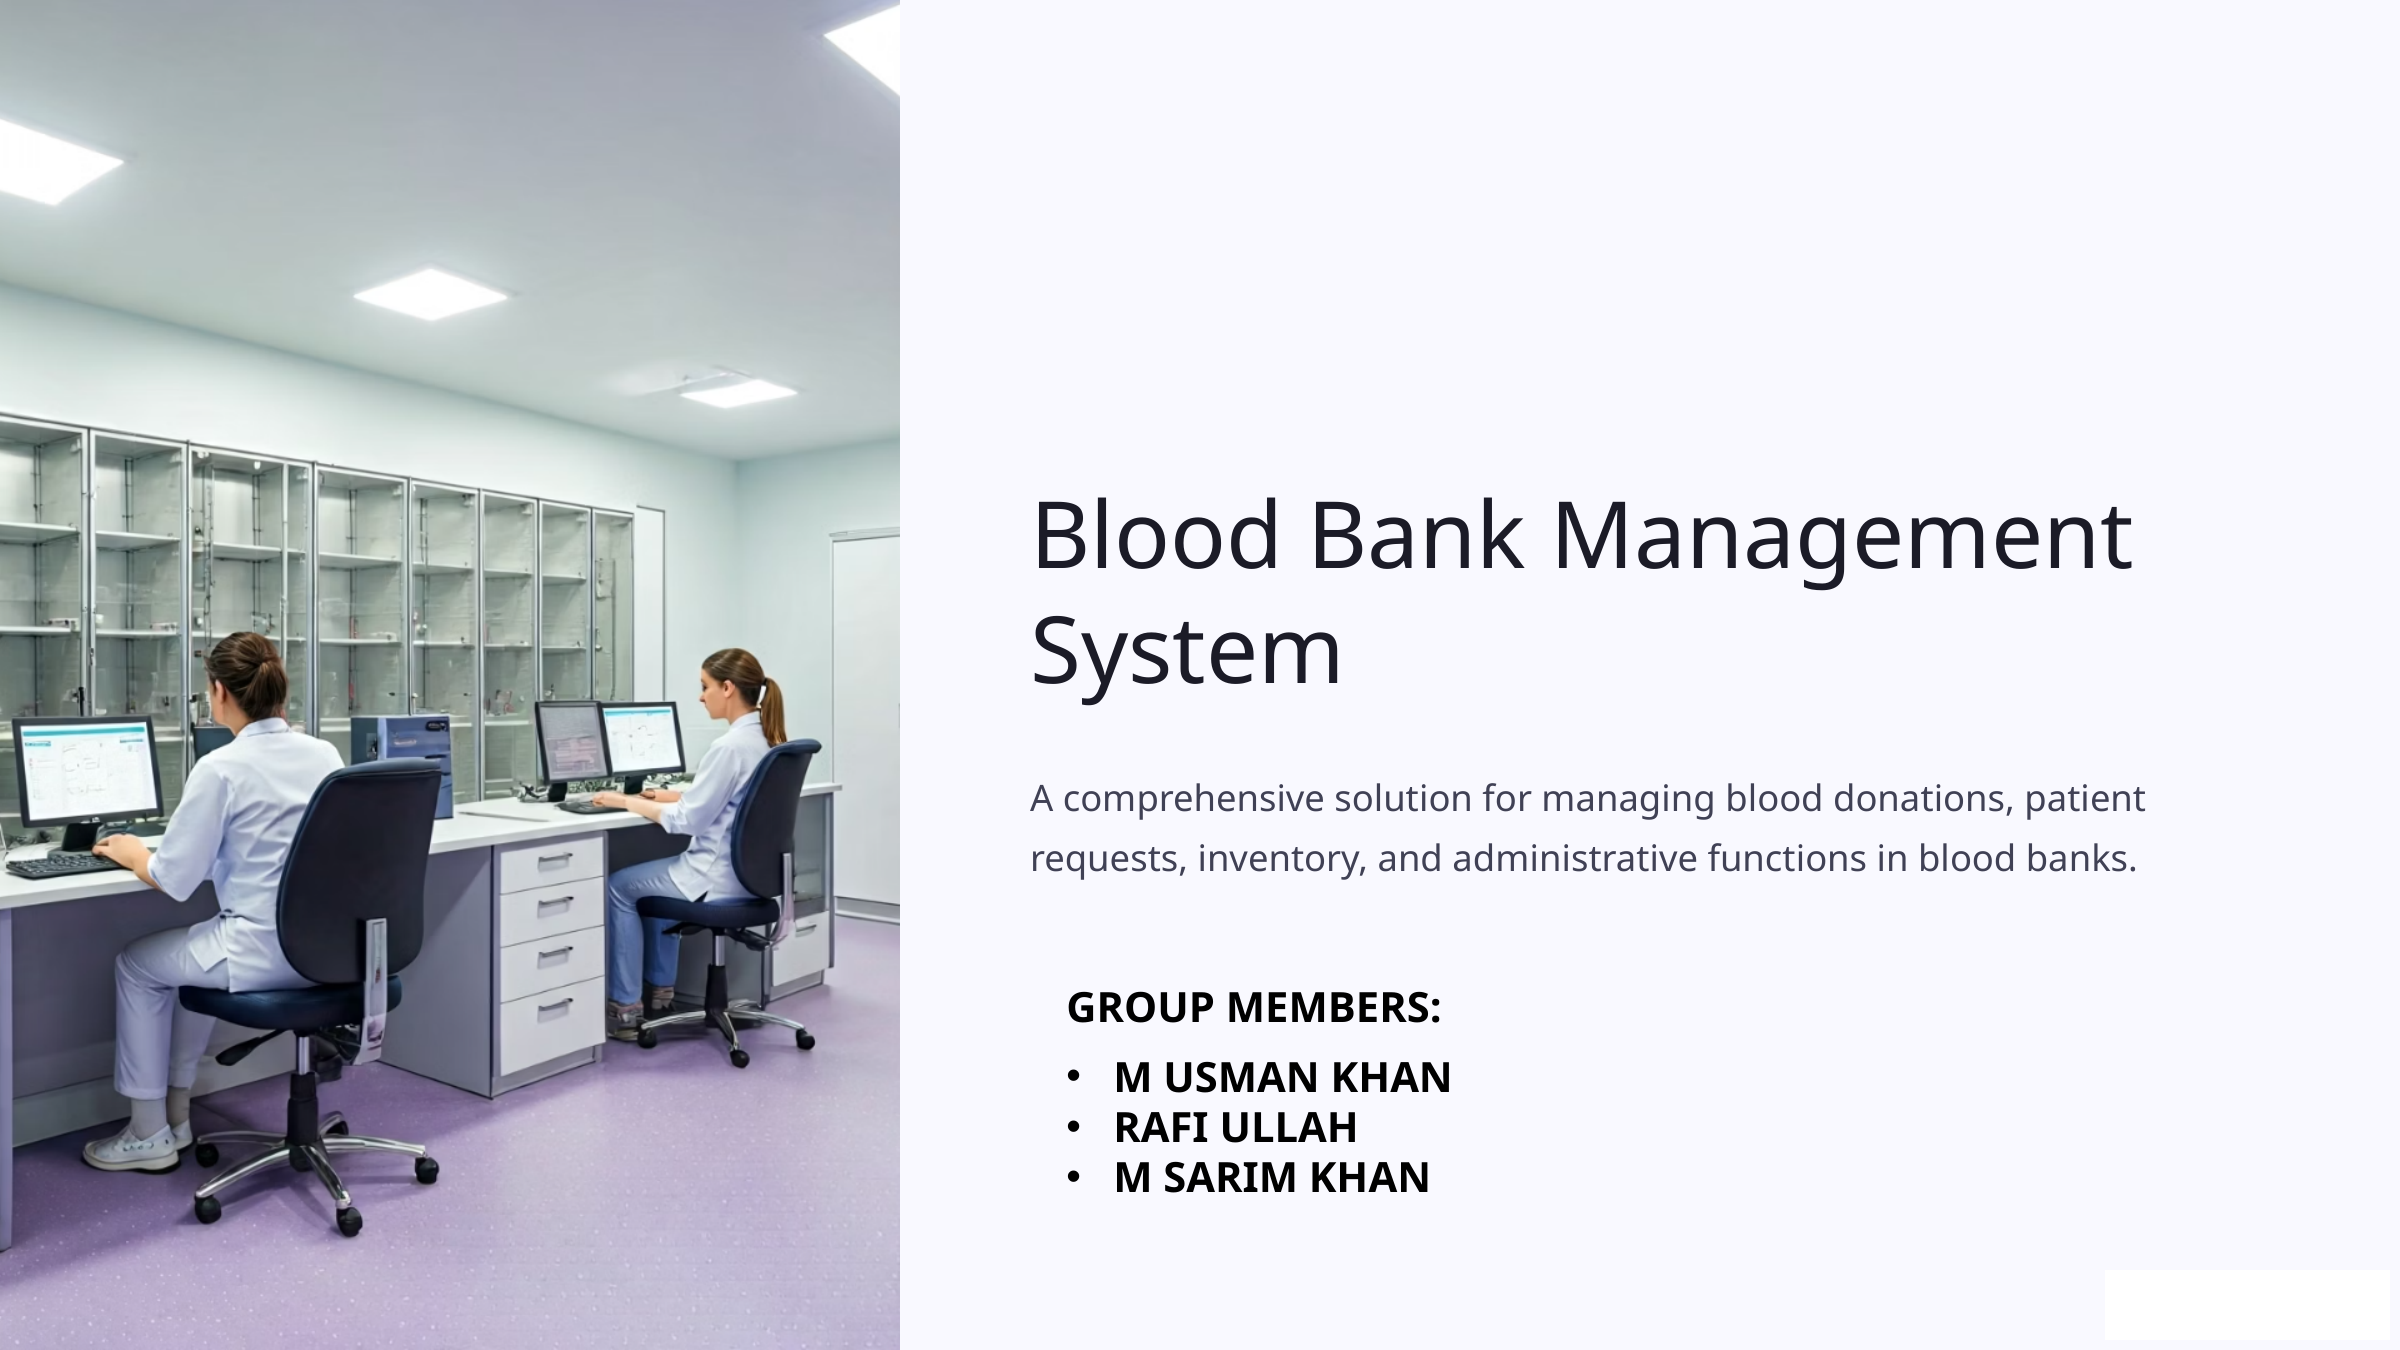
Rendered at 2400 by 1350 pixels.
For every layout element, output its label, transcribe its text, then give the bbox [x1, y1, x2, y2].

text_box A comprehensive solution for managing blood donations, patient requests, inventory, and administrative functions in blood banks. [1030, 759, 2270, 879]
picture [0, 0, 900, 1350]
text_box GROUP MEMBERS: M USMAN KHAN RAFI ULLAH M SARIM KHAN [1051, 973, 1611, 1208]
text_box Blood Bank Management System [1030, 471, 2270, 704]
